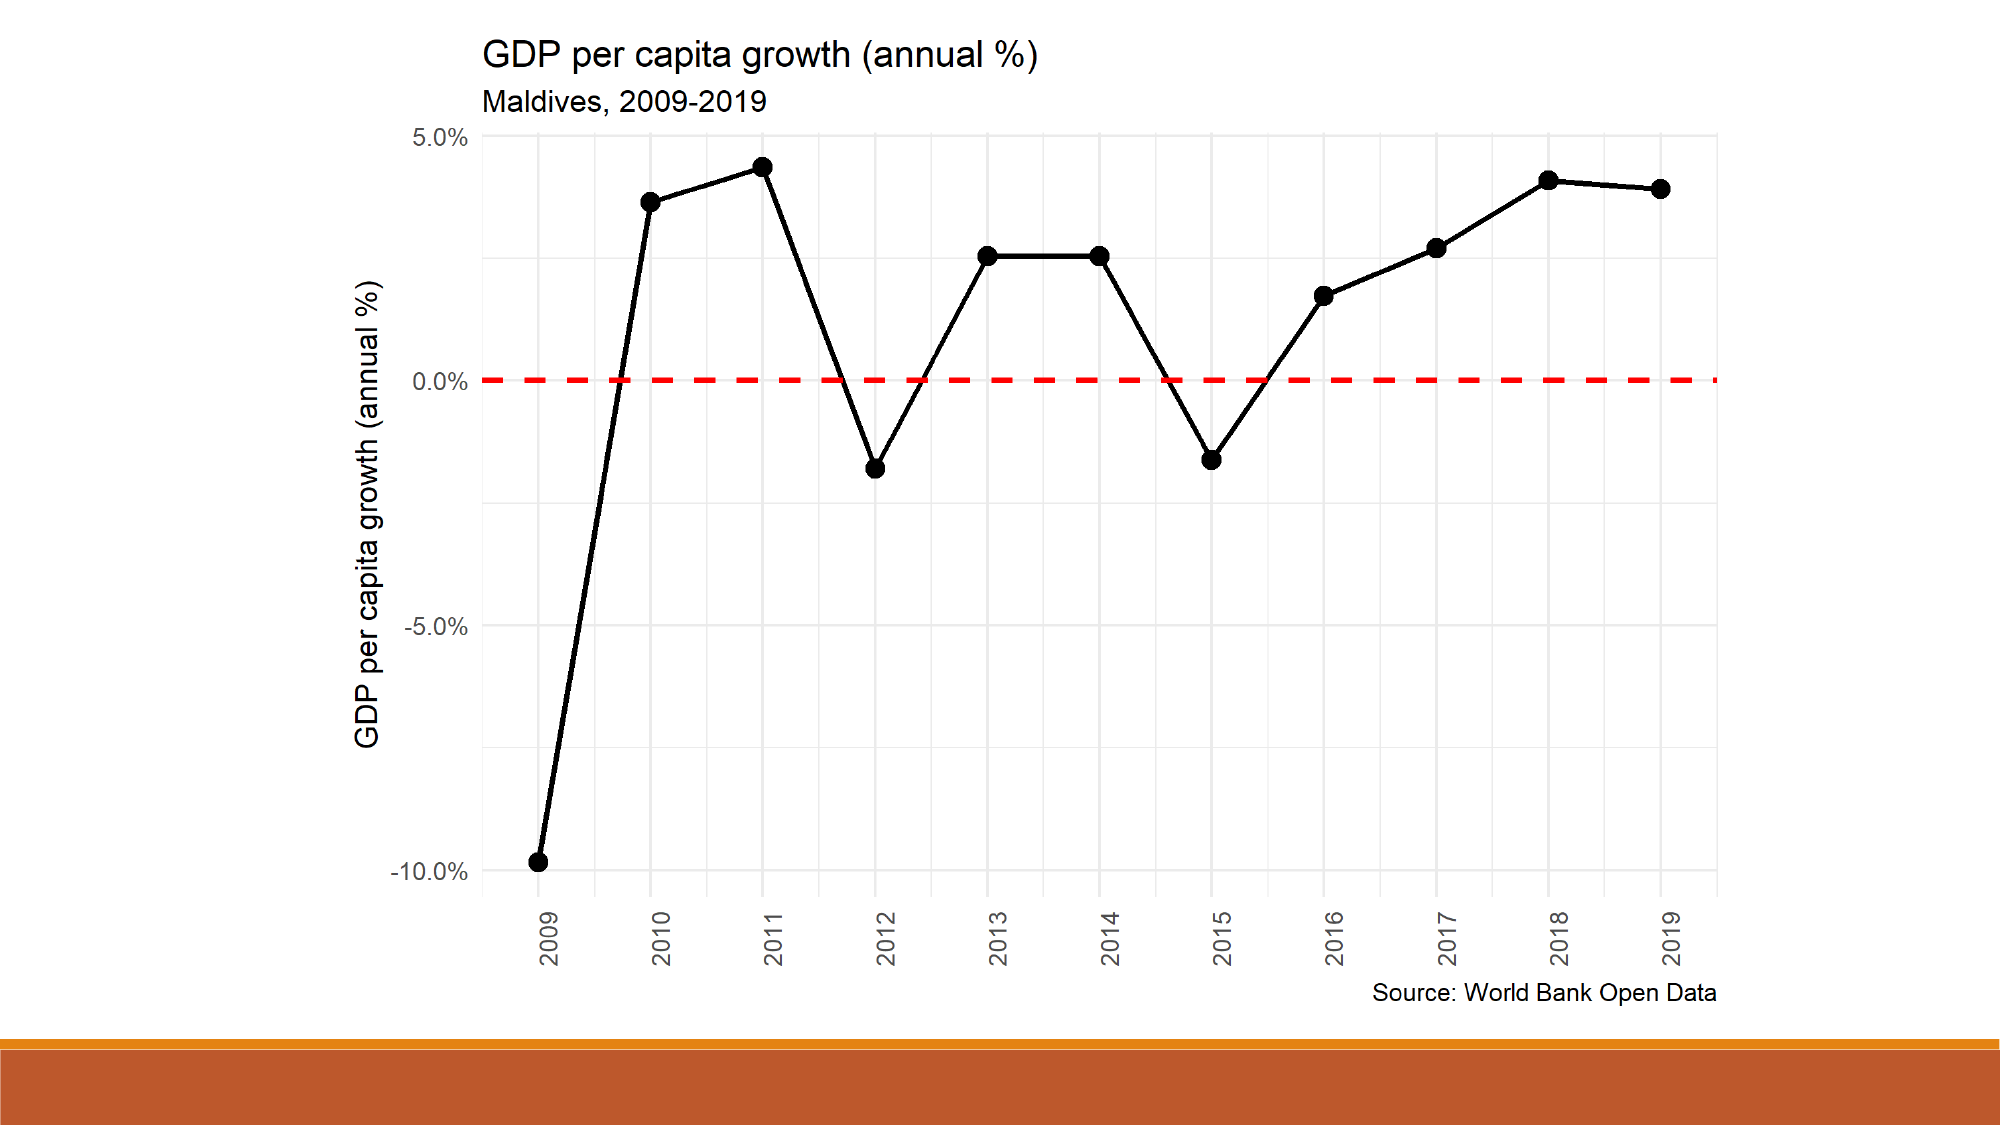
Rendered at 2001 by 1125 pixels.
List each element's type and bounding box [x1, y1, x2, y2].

list [338, 24, 1733, 1021]
